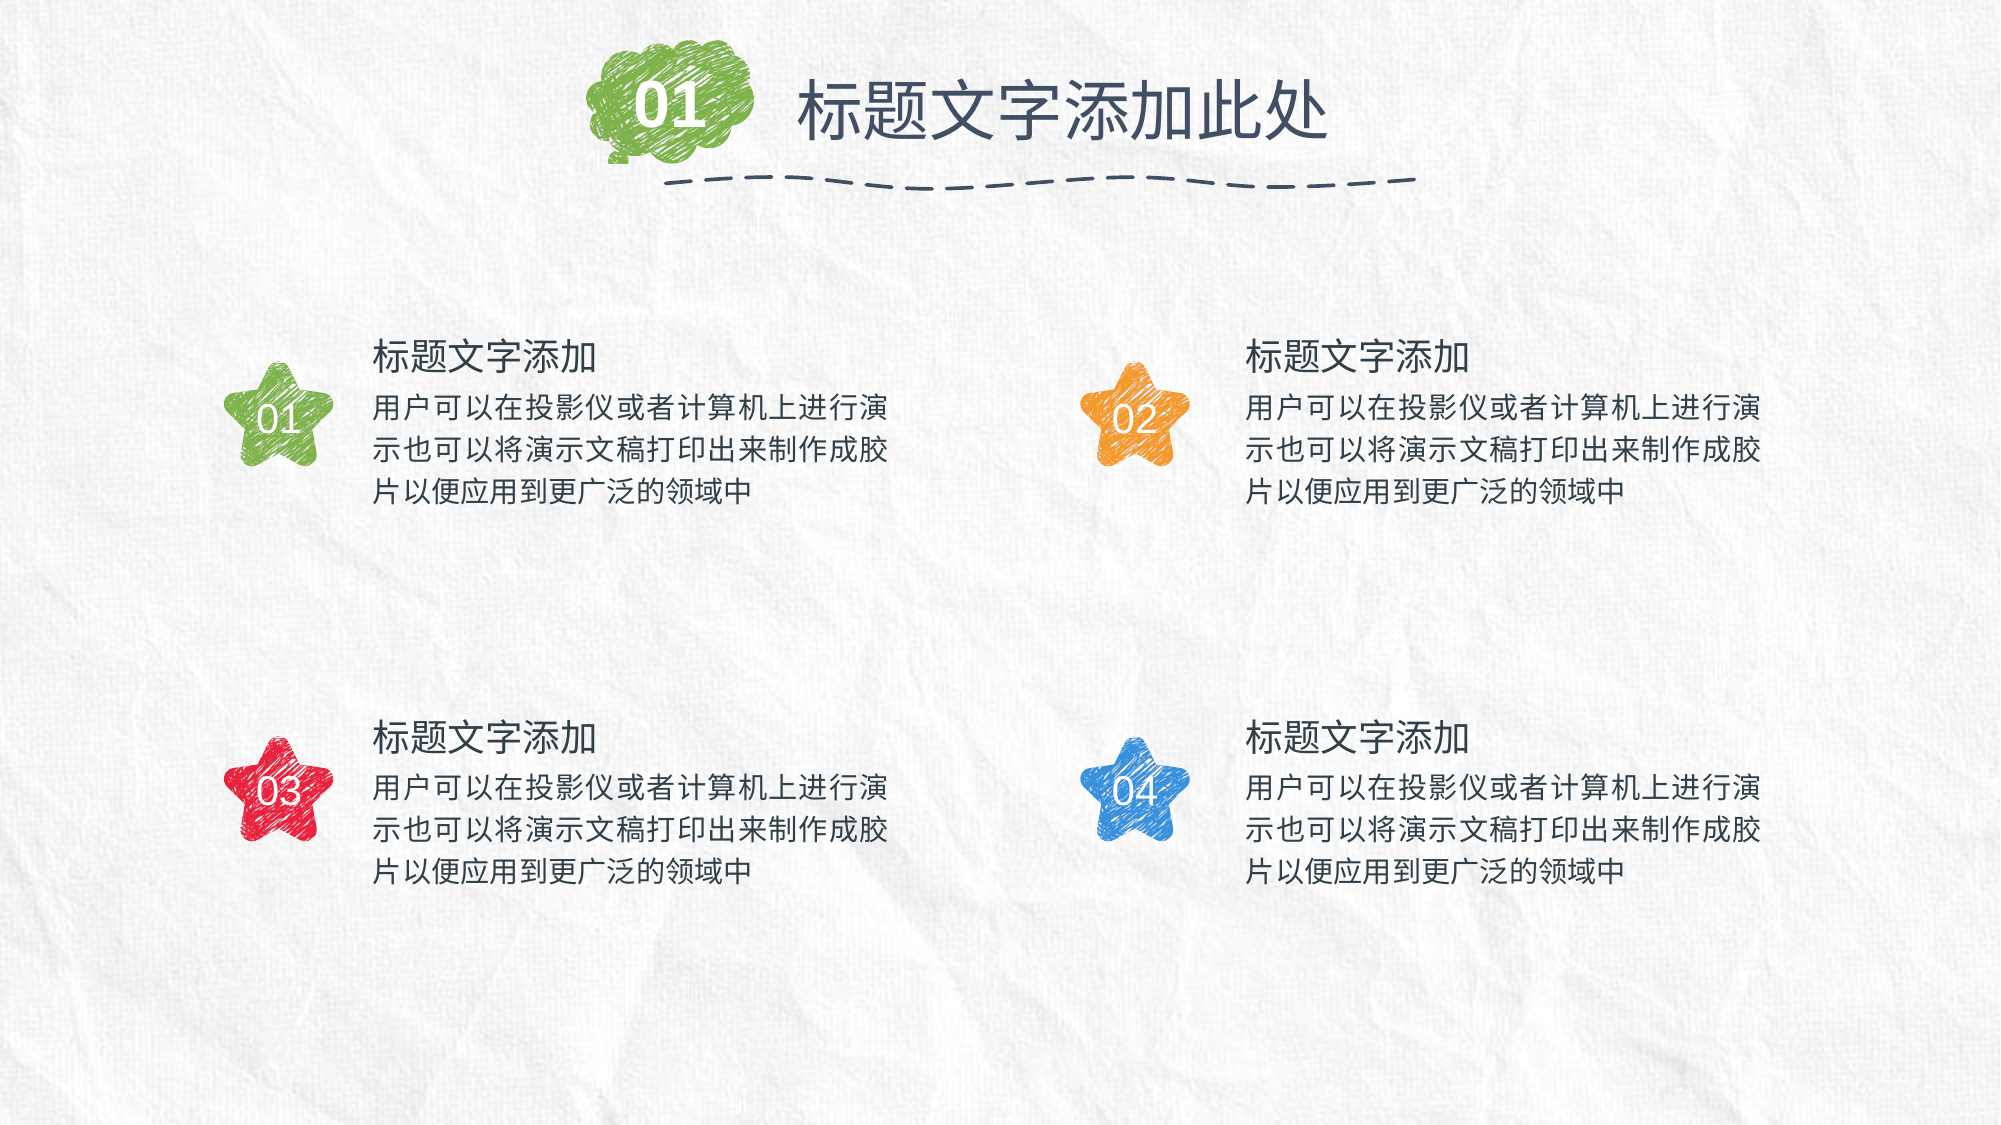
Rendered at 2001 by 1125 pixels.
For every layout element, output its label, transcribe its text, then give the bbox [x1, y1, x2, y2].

text_box 标题文字添加此处 [781, 61, 1418, 156]
text_box [585, 55, 611, 146]
text_box [664, 176, 1423, 190]
text_box 01 [611, 53, 729, 149]
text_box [358, 316, 904, 512]
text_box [220, 736, 338, 843]
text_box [1230, 316, 1777, 512]
text_box [596, 149, 697, 185]
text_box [220, 361, 338, 468]
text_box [1076, 361, 1194, 468]
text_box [358, 697, 904, 892]
text_box [614, 38, 756, 139]
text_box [1076, 736, 1194, 843]
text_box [1230, 697, 1777, 892]
